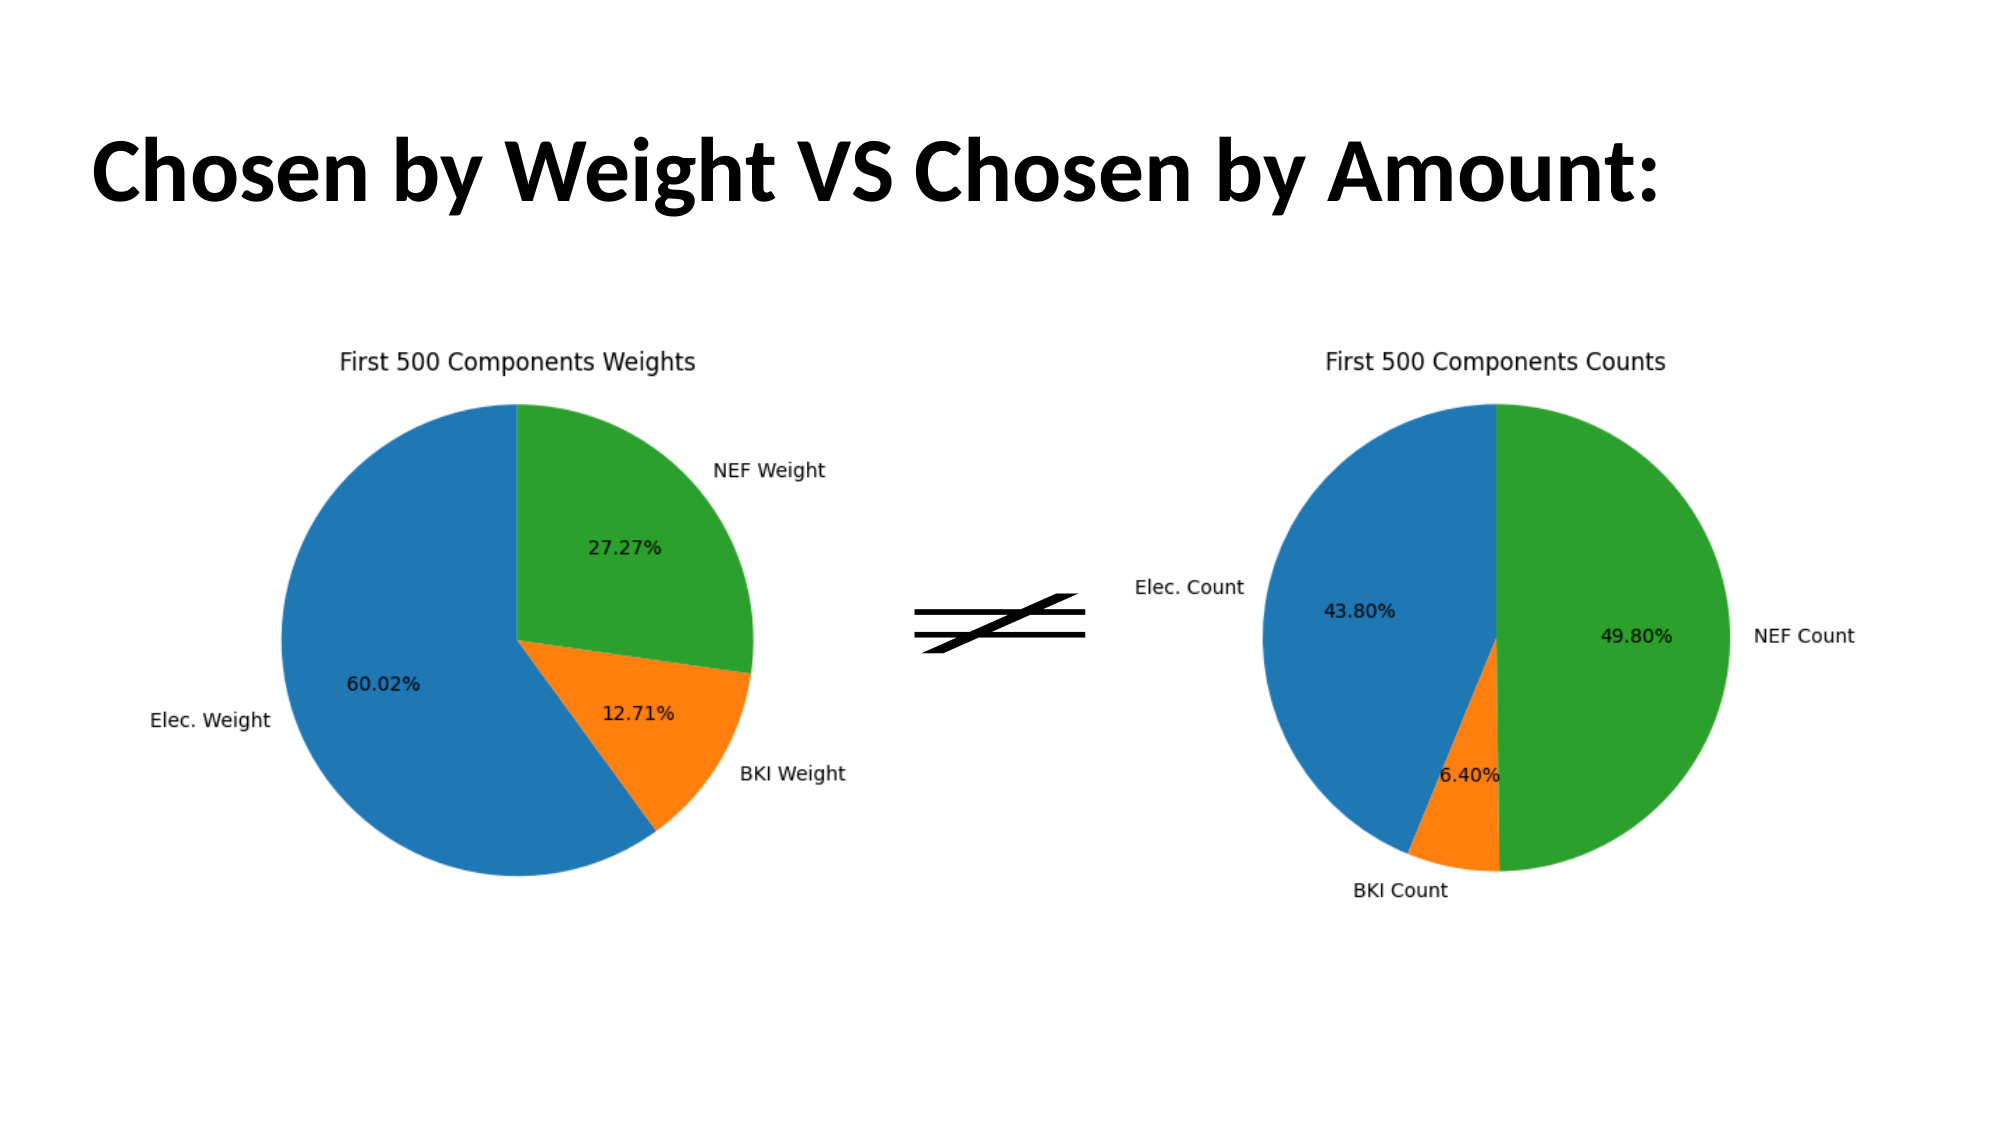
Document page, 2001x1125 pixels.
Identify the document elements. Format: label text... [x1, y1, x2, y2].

title Chosen by Weight VS Chosen by Amount: [77, 62, 1803, 280]
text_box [136, 337, 1868, 914]
